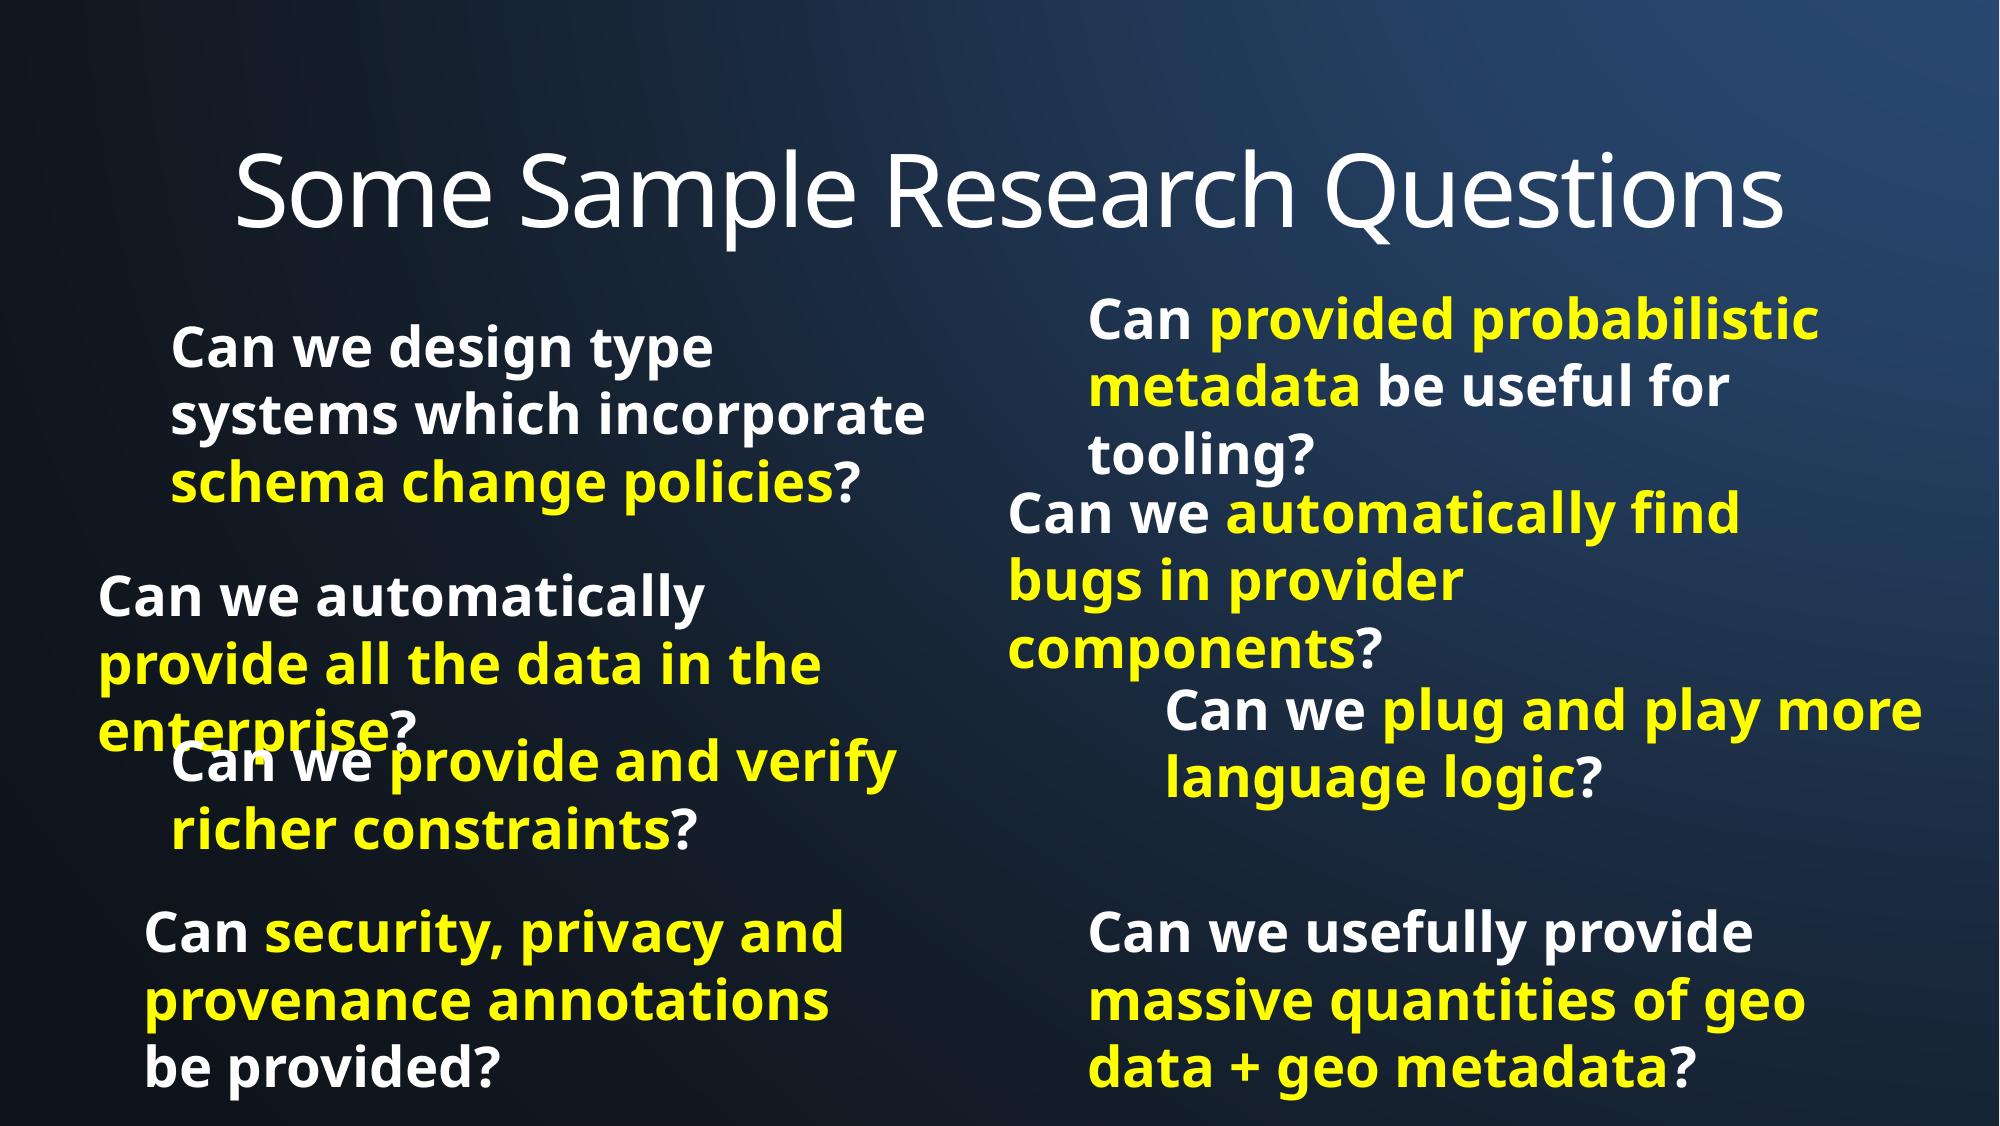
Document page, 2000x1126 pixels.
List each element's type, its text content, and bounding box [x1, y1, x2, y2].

text_box Can we plug and play more language logic? [1164, 673, 1929, 809]
text_box Can we automatically find bugs in provider components? [1007, 477, 1773, 680]
picture [0, 0, 2000, 1126]
text_box Can we usefully provide massive quantities of geo data + geo metadata? [1087, 896, 1852, 1100]
text_box Can we automatically provide all the data in the enterprise? [97, 560, 863, 763]
title Some Sample Research Questions [93, 139, 1927, 240]
text_box Can security, privacy and provenance annotations be provided? [143, 896, 908, 1100]
text_box Can provided probabilistic metadata be useful for tooling? [1087, 282, 1852, 486]
text_box Can we provide and verify richer constraints? [170, 725, 935, 861]
text_box Can we design type systems which incorporate schema change policies? [170, 310, 935, 514]
